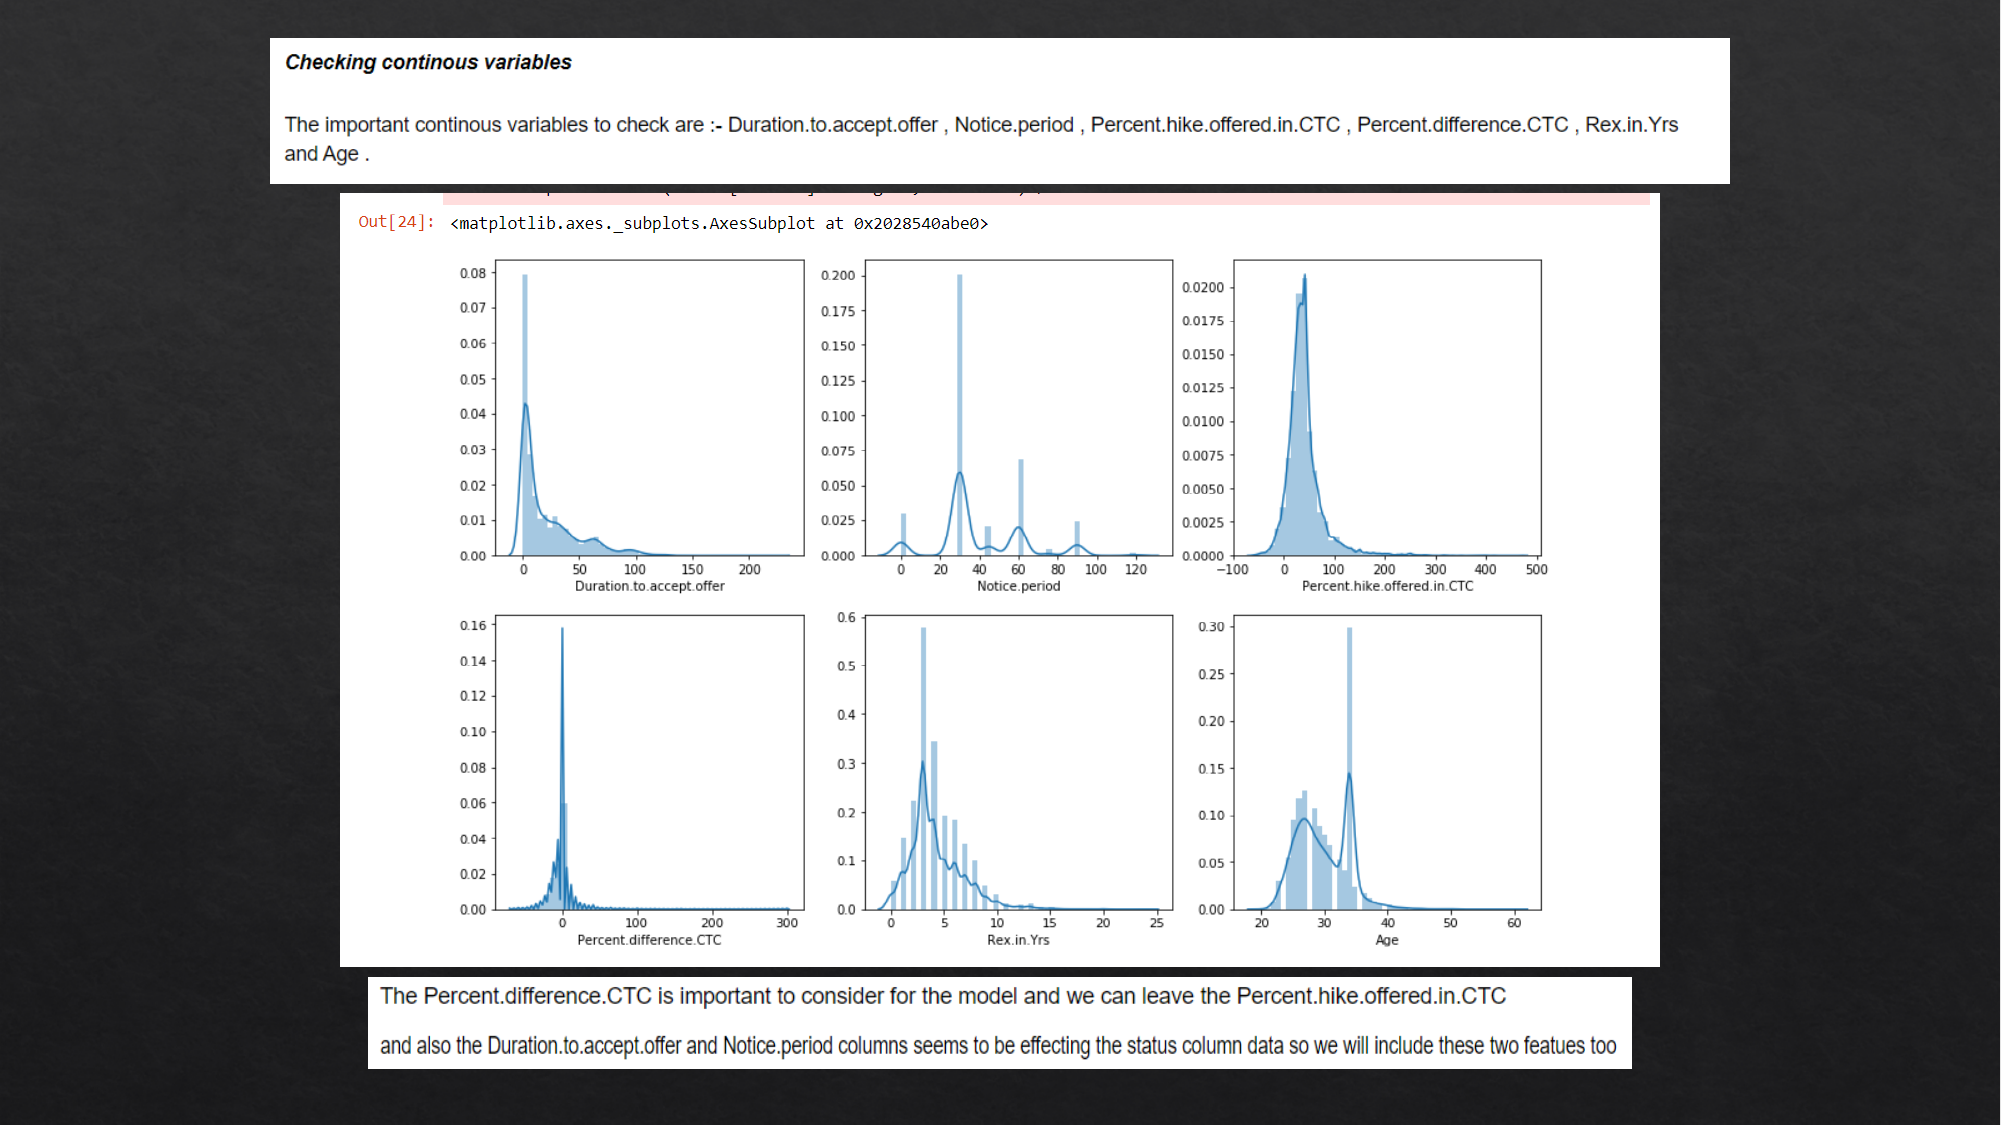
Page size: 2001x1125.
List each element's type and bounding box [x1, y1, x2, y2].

picture [269, 37, 1731, 184]
picture [340, 193, 1660, 968]
picture [367, 977, 1633, 1069]
